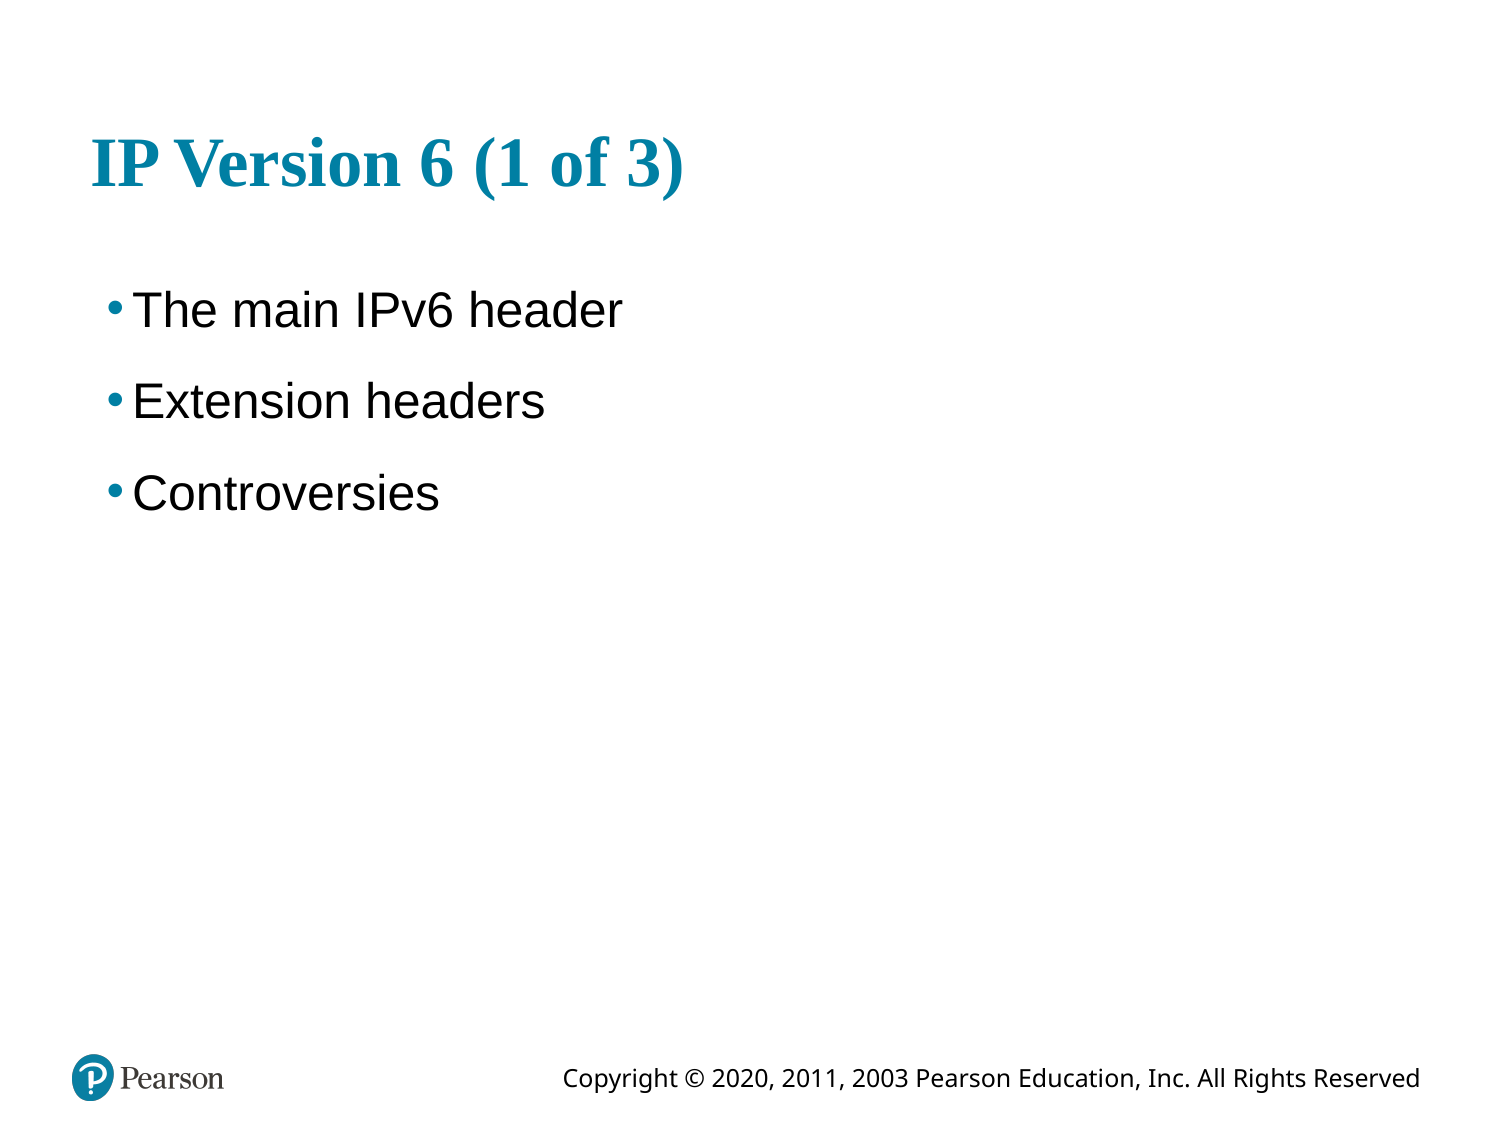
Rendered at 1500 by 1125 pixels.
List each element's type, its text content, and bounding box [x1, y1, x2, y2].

list The main IPv6 header Extension headers Controversies [75, 262, 1425, 1005]
picture [72, 1054, 88, 1070]
picture [98, 1054, 224, 1101]
picture [80, 1063, 106, 1088]
title IP Version 6 (1 of 3) [75, 35, 1425, 216]
picture [72, 1087, 83, 1101]
